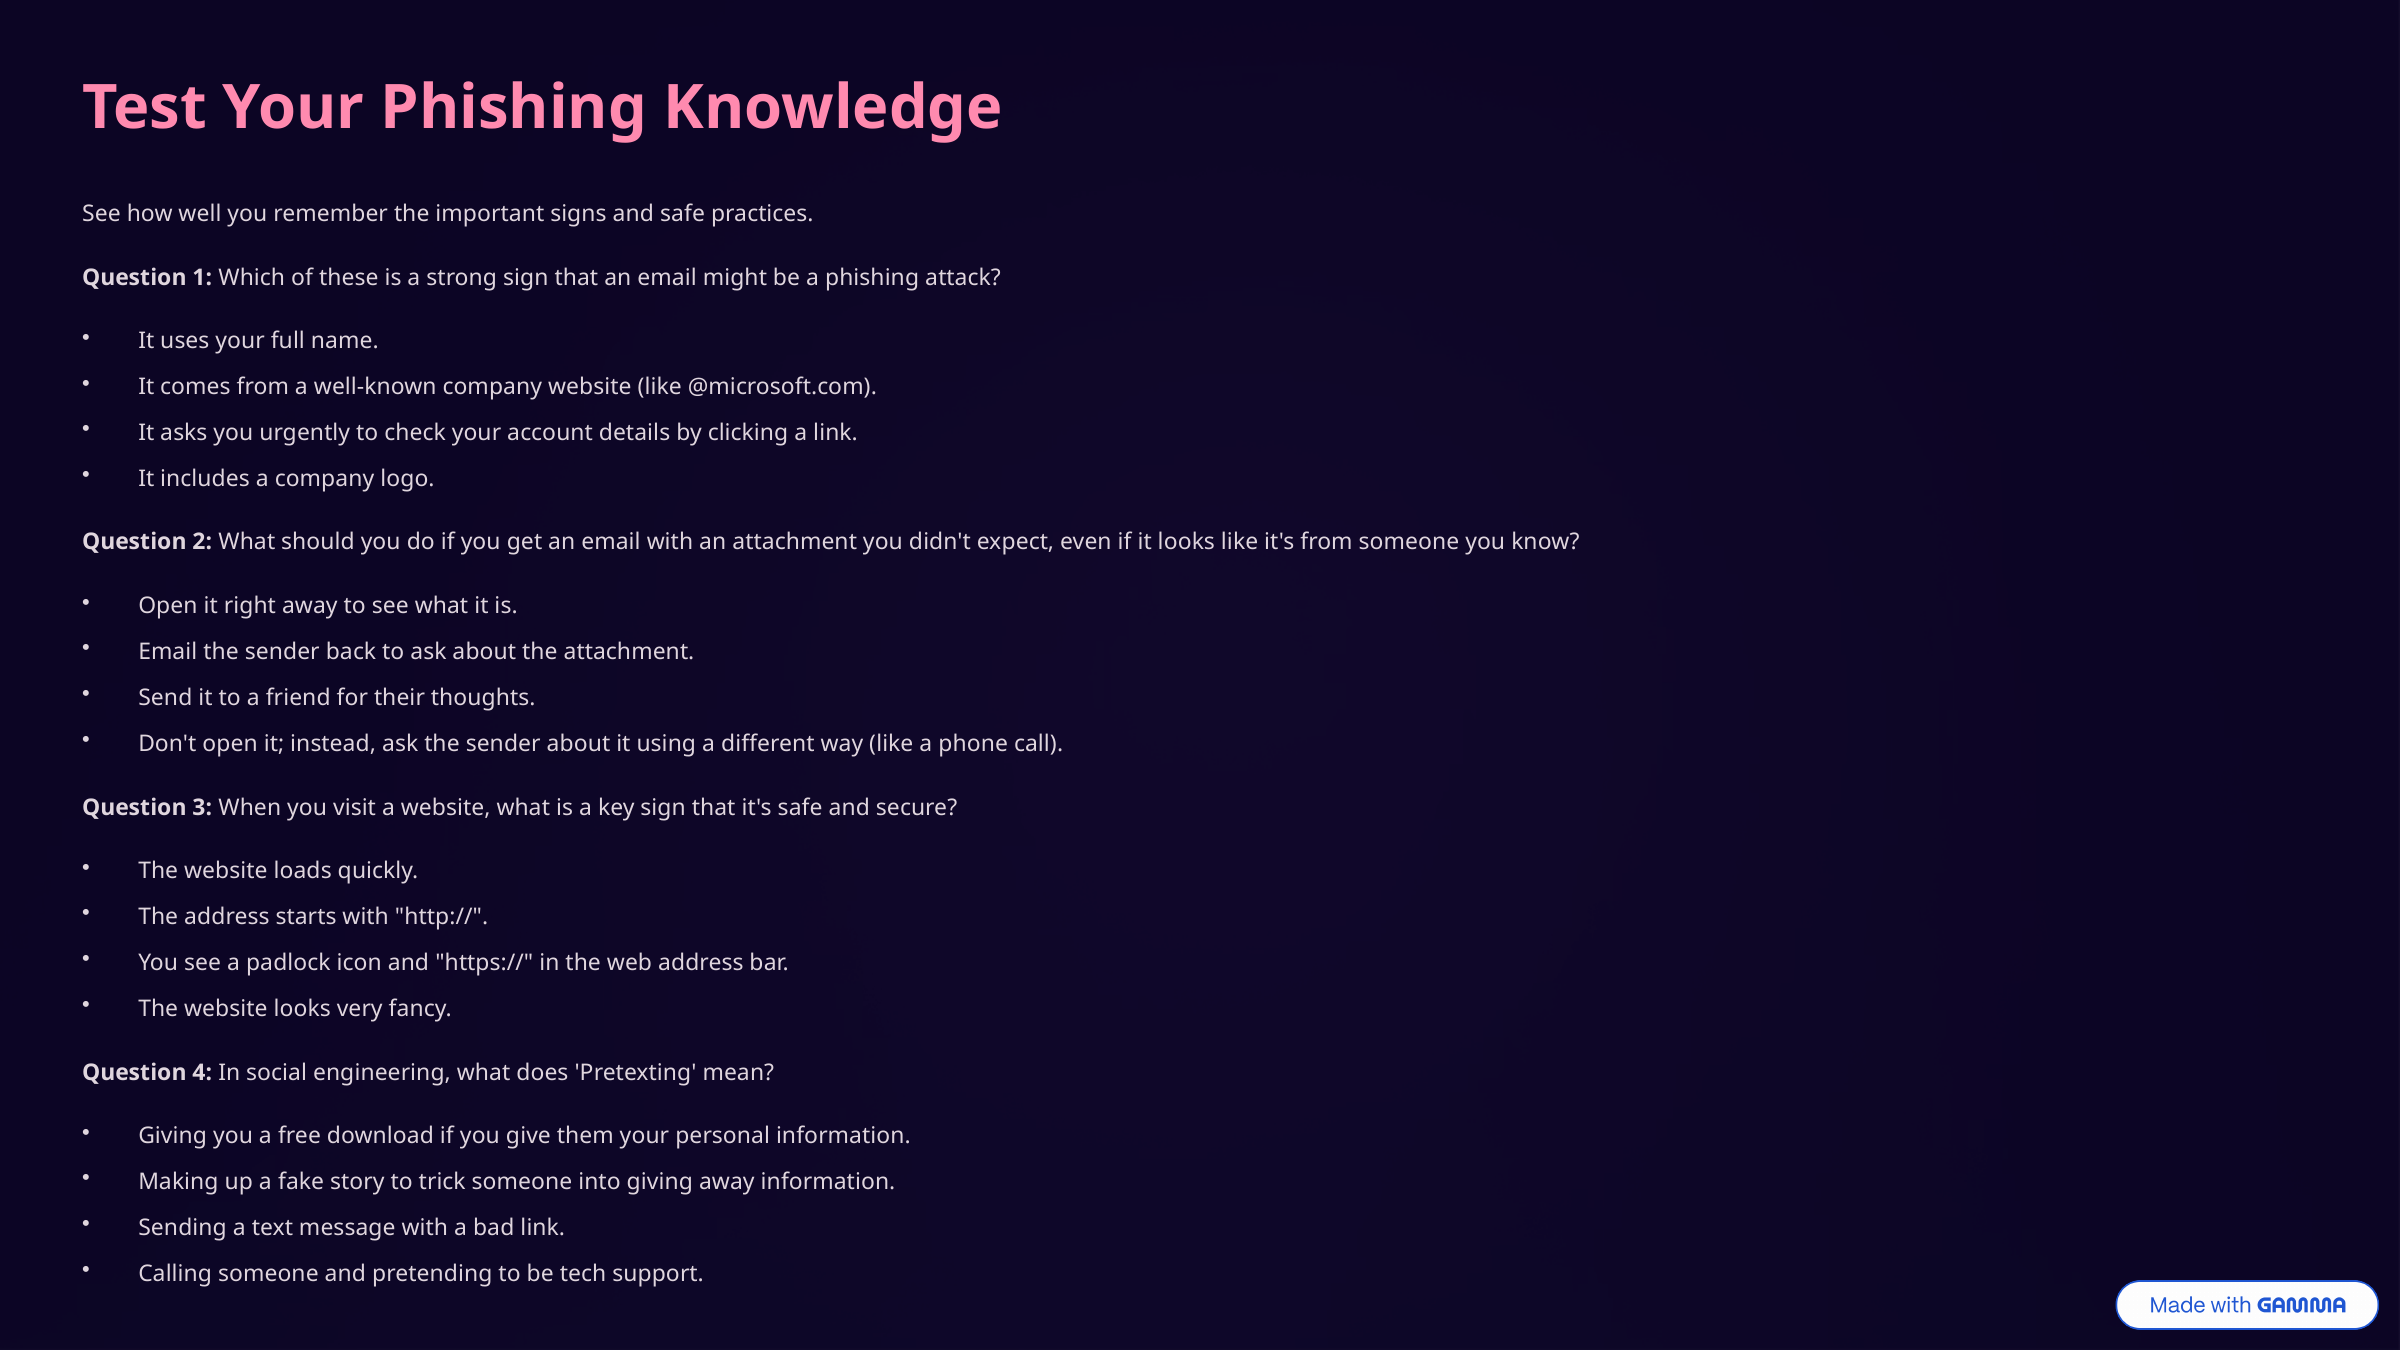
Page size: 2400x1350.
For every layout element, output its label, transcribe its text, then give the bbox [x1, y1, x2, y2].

text_box You see a padlock icon and "https://" in the web address bar. [82, 937, 2318, 975]
text_box It uses your full name. [82, 316, 2318, 354]
picture [2106, 1271, 2389, 1339]
text_box Giving you a free download if you give them your personal information. [82, 1110, 2318, 1149]
text_box The website loads quickly. [82, 845, 2318, 884]
text_box It includes a company logo. [82, 453, 2318, 491]
text_box Test Your Phishing Knowledge [82, 64, 928, 142]
text_box Calling someone and pretending to be tech support. [82, 1248, 2318, 1286]
text_box Question 3: When you visit a website, what is a key sign that it's safe and secure? [82, 782, 2318, 820]
text_box Question 1: Which of these is a strong sign that an email might be a phishing attack? [82, 252, 2318, 290]
text_box Question 2: What should you do if you get an email with an attachment you didn't expect, even if it looks like it's from someone you know? [82, 517, 2318, 555]
text_box It comes from a well-known company website (like @microsoft.com). [82, 361, 2318, 400]
text_box It asks you urgently to check your account details by clicking a link. [82, 407, 2318, 445]
text_box See how well you remember the important signs and safe practices. [82, 188, 2318, 226]
text_box Sending a text message with a bad link. [82, 1202, 2318, 1240]
text_box Making up a fake story to trick someone into giving away information. [82, 1156, 2318, 1195]
text_box The address starts with "http://". [82, 891, 2318, 930]
text_box The website looks very fancy. [82, 983, 2318, 1021]
text_box Don't open it; instead, ask the sender about it using a different way (like a phone call). [82, 718, 2318, 756]
text_box Open it right away to see what it is. [82, 580, 2318, 619]
text_box Email the sender back to ask about the attachment. [82, 626, 2318, 665]
text_box Send it to a friend for their thoughts. [82, 672, 2318, 710]
text_box Question 4: In social engineering, what does 'Pretexting' mean? [82, 1046, 2318, 1085]
